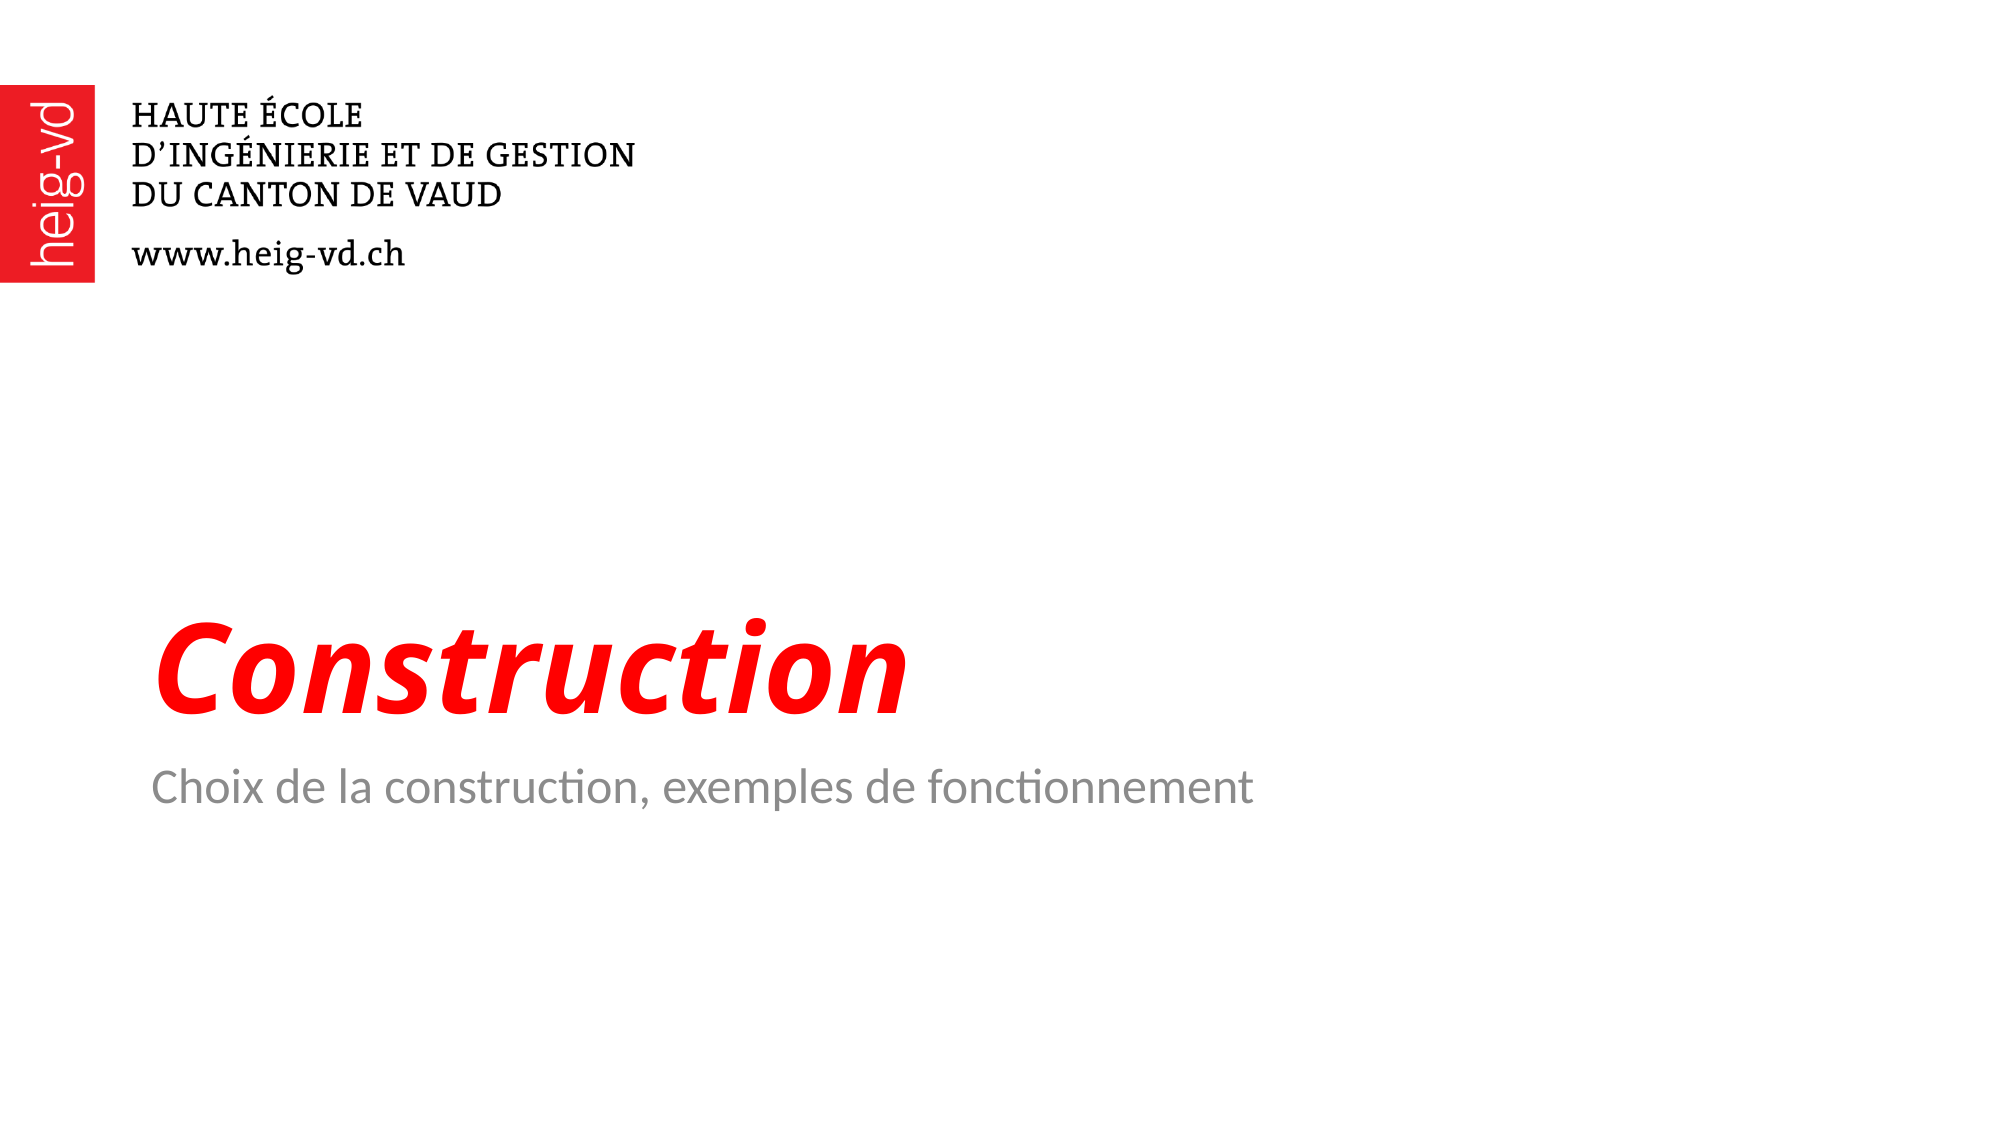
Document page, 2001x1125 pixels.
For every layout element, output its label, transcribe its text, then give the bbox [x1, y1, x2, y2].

title Construction [136, 280, 1862, 749]
picture [0, 85, 654, 283]
list Choix de la construction, exemples de fonctionnement [136, 752, 1862, 999]
